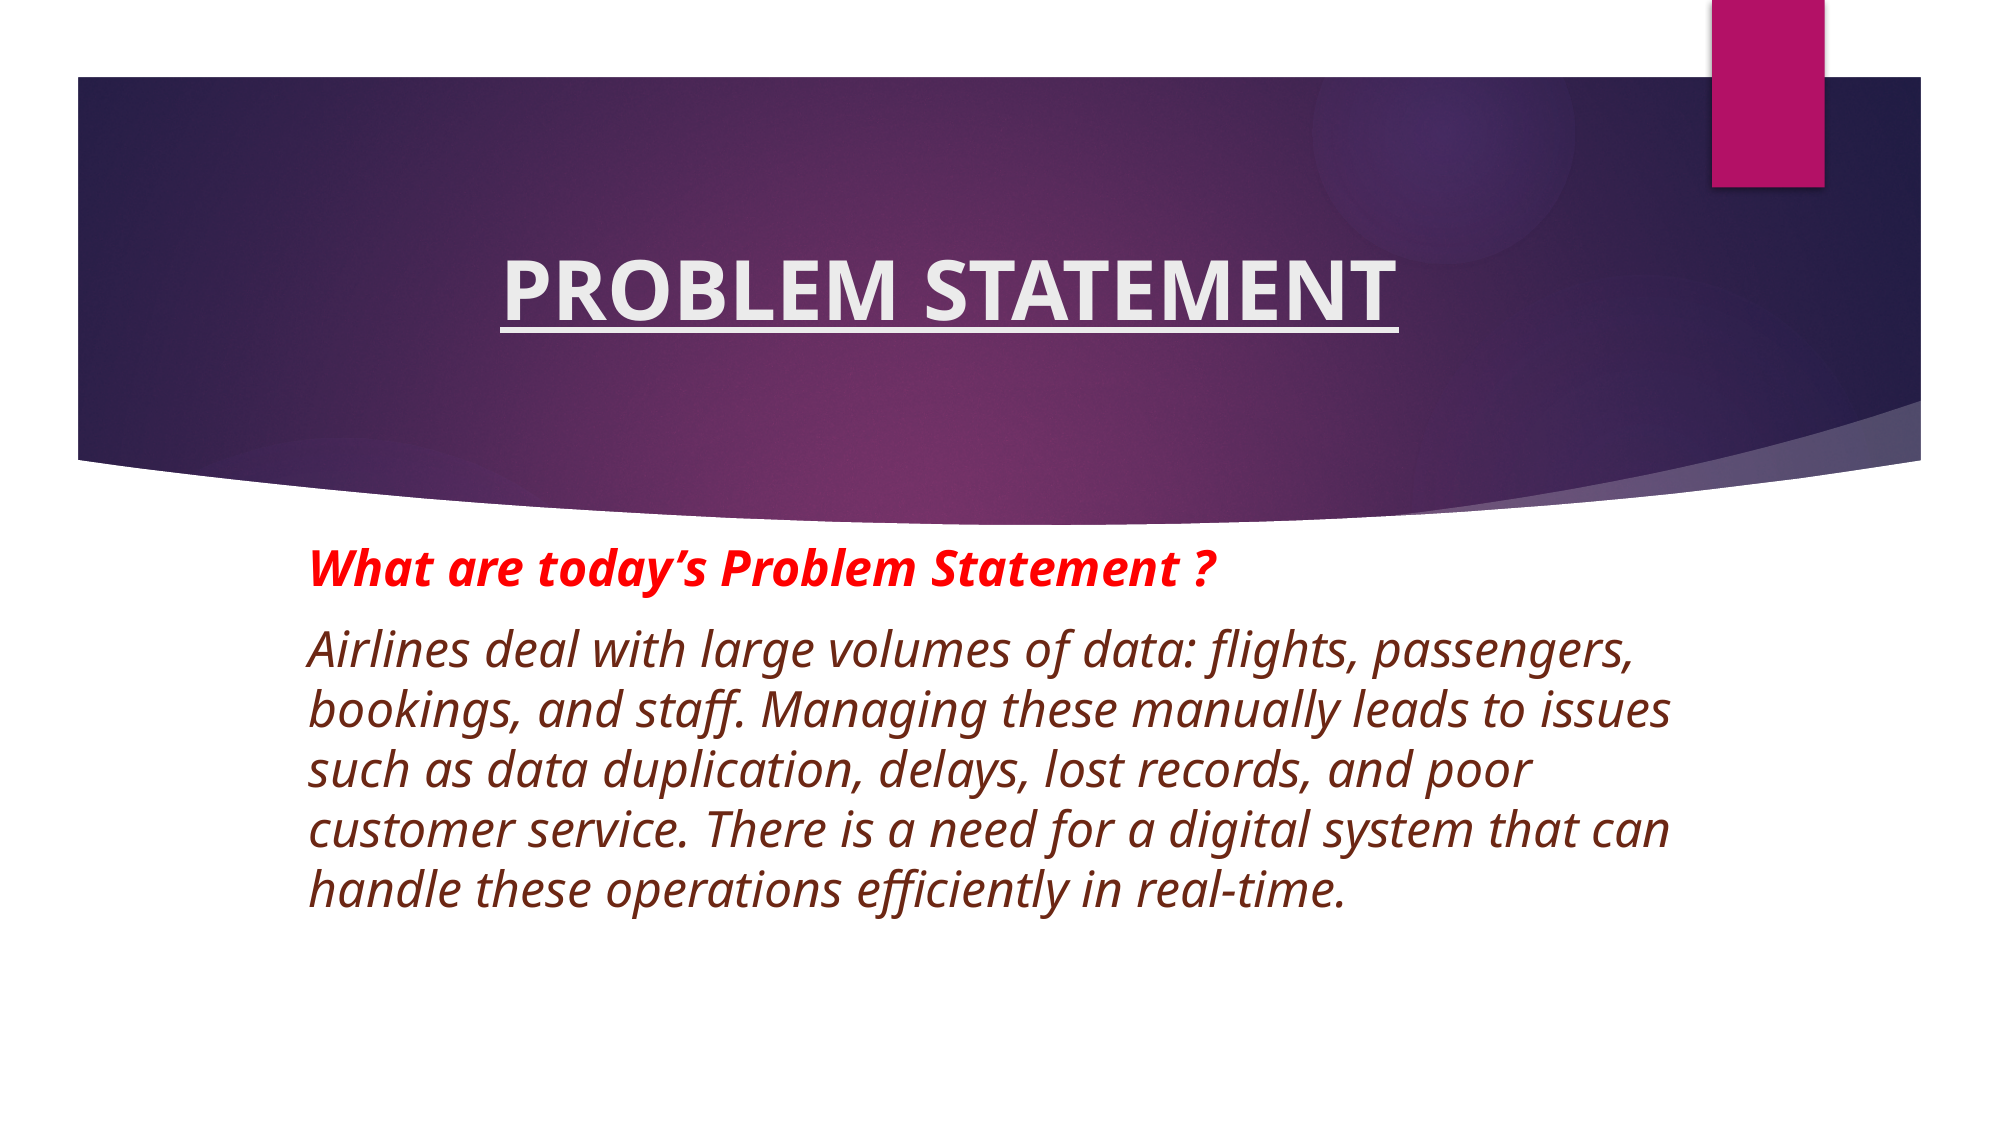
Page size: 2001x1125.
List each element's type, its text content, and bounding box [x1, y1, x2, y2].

list What are today’s Problem Statement ? Airlines deal with large volumes of data: flights, passengers, bookings, and staff. Managing these manually leads to issues such as data duplication, delays, lost records, and poor customer service. There is a need for a digital system that can handle these operations efficiently in real-time. [293, 597, 1738, 1004]
title PROBLEM STATEMENT [485, 174, 1638, 400]
